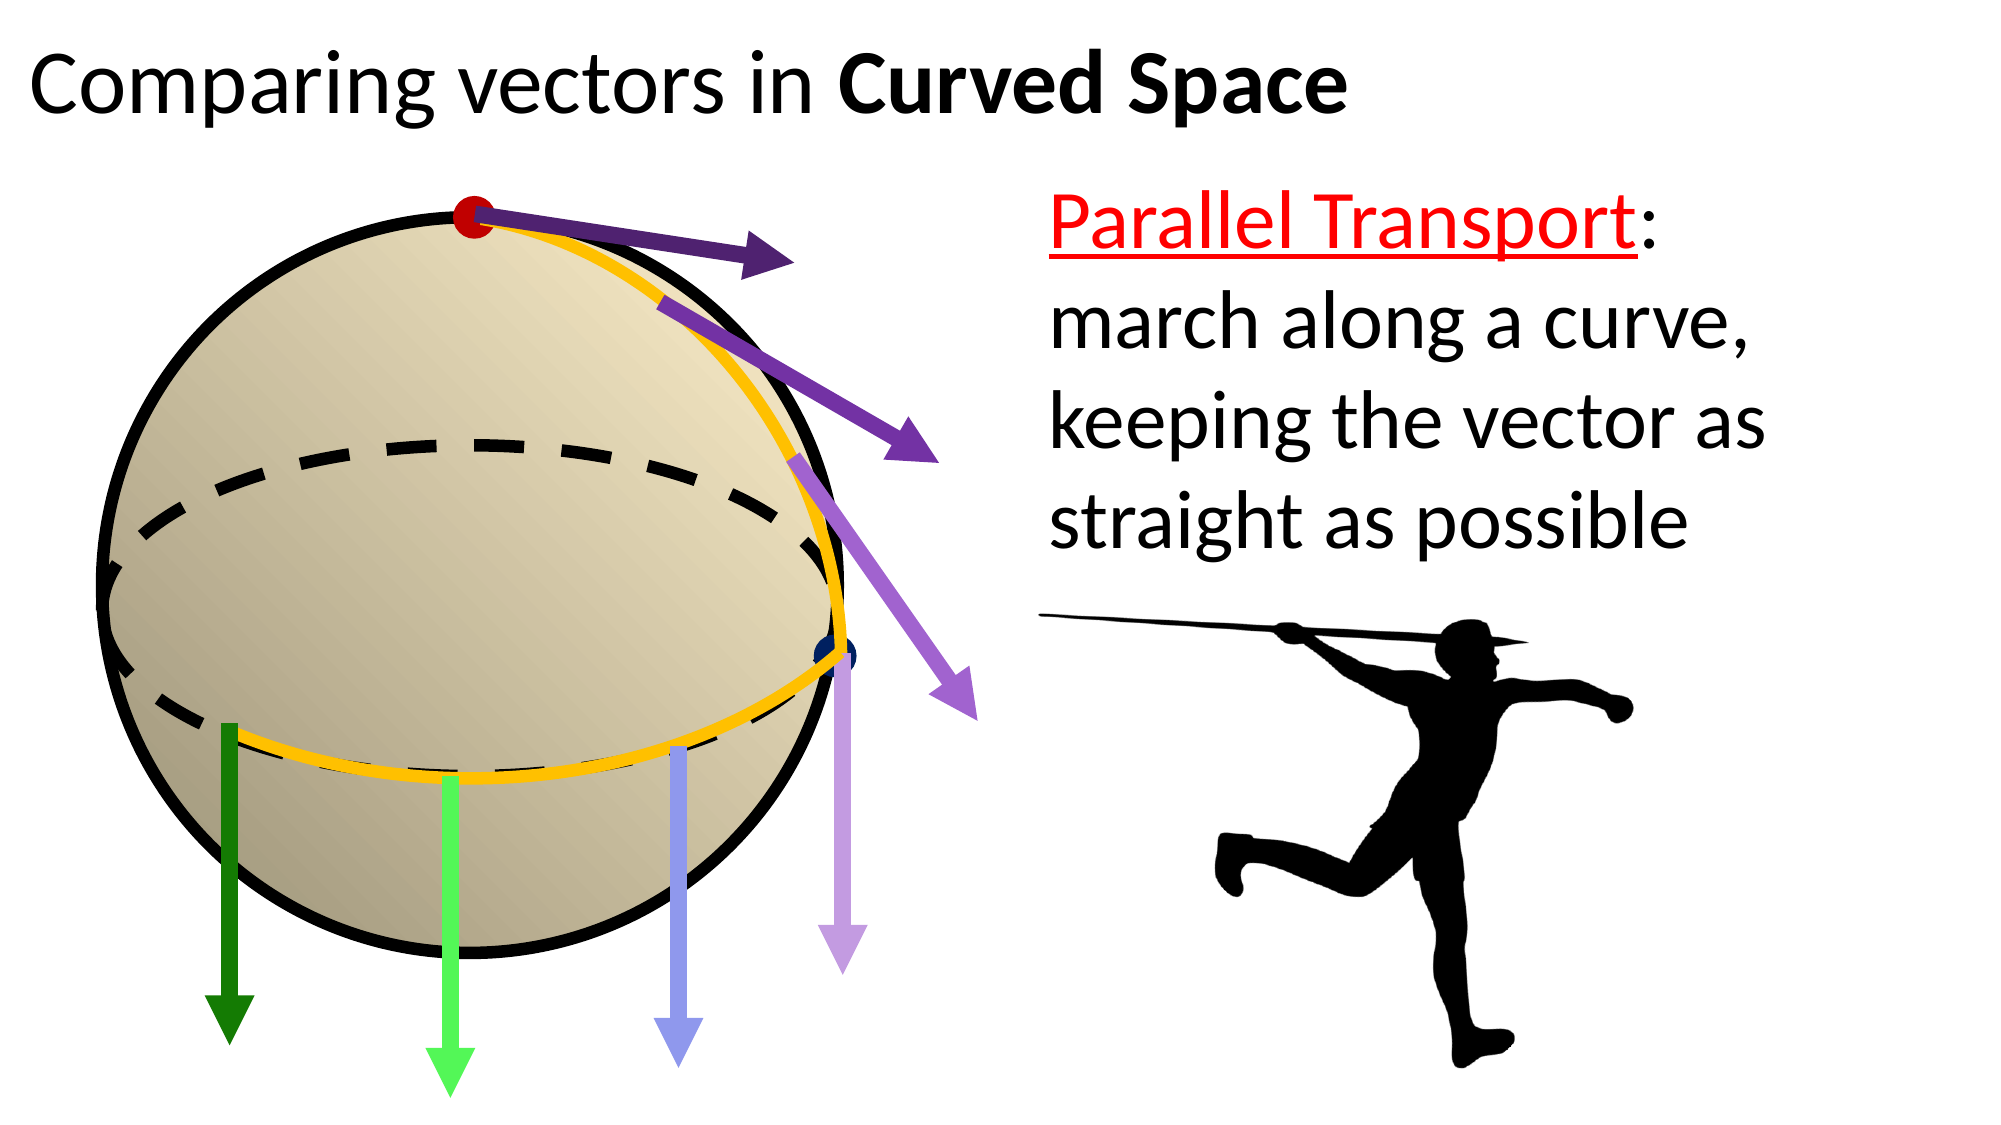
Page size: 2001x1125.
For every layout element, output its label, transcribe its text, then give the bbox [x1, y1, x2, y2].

text_box Comparing vectors in Curved Space [14, 14, 1418, 140]
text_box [474, 213, 795, 263]
text_box Parallel Transport: march along a curve, keeping the vector as straight as possible [1033, 157, 1787, 573]
picture [995, 362, 1742, 1110]
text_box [102, 196, 856, 953]
